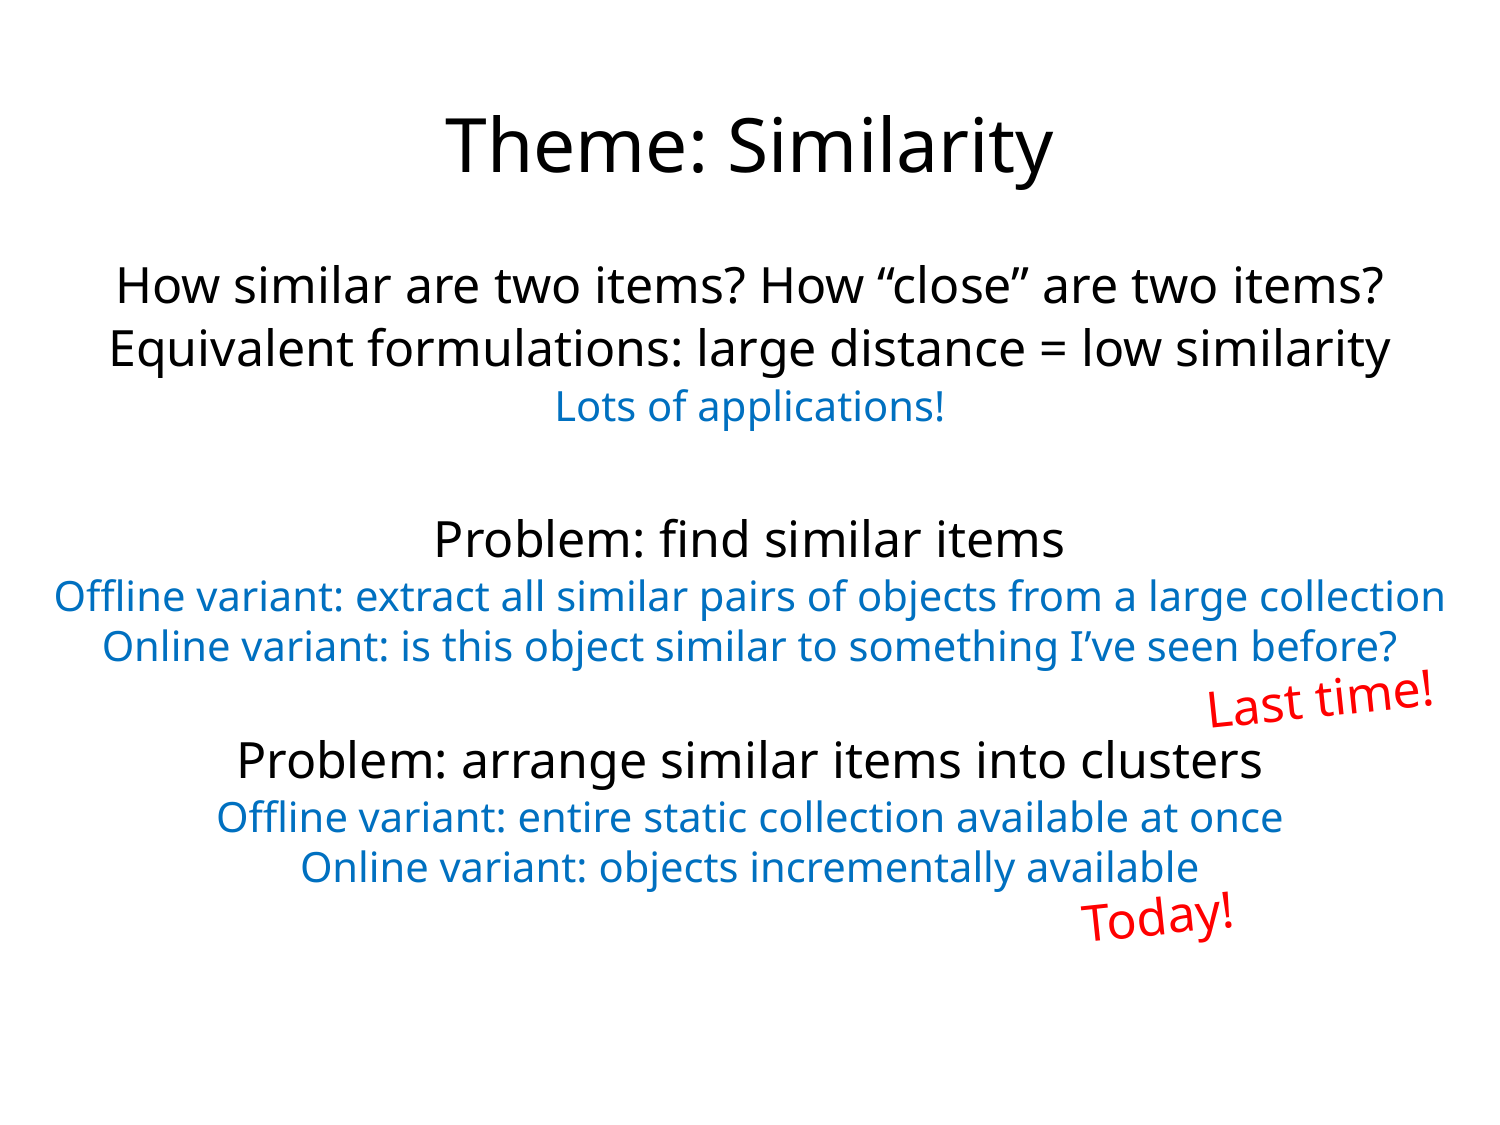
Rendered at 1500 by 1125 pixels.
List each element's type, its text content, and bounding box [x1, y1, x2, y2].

text_box Offline variant: entire static collection available at once Online variant: objects incrementally available [0, 783, 1500, 899]
text_box Theme: Similarity [0, 90, 1500, 203]
text_box How similar are two items? How “close” are two items? [0, 246, 1500, 309]
text_box Offline variant: extract all similar pairs of objects from a large collection Online variant: is this object similar to something I’ve seen before? [0, 562, 1500, 678]
text_box Lots of applications! [0, 371, 1500, 437]
text_box Last time! [1174, 644, 1466, 749]
text_box Problem: arrange similar items into clusters [0, 721, 1500, 783]
text_box Today! [999, 861, 1317, 969]
text_box Problem: find similar items [0, 499, 1500, 562]
text_box Equivalent formulations: large distance = low similarity [0, 309, 1500, 371]
